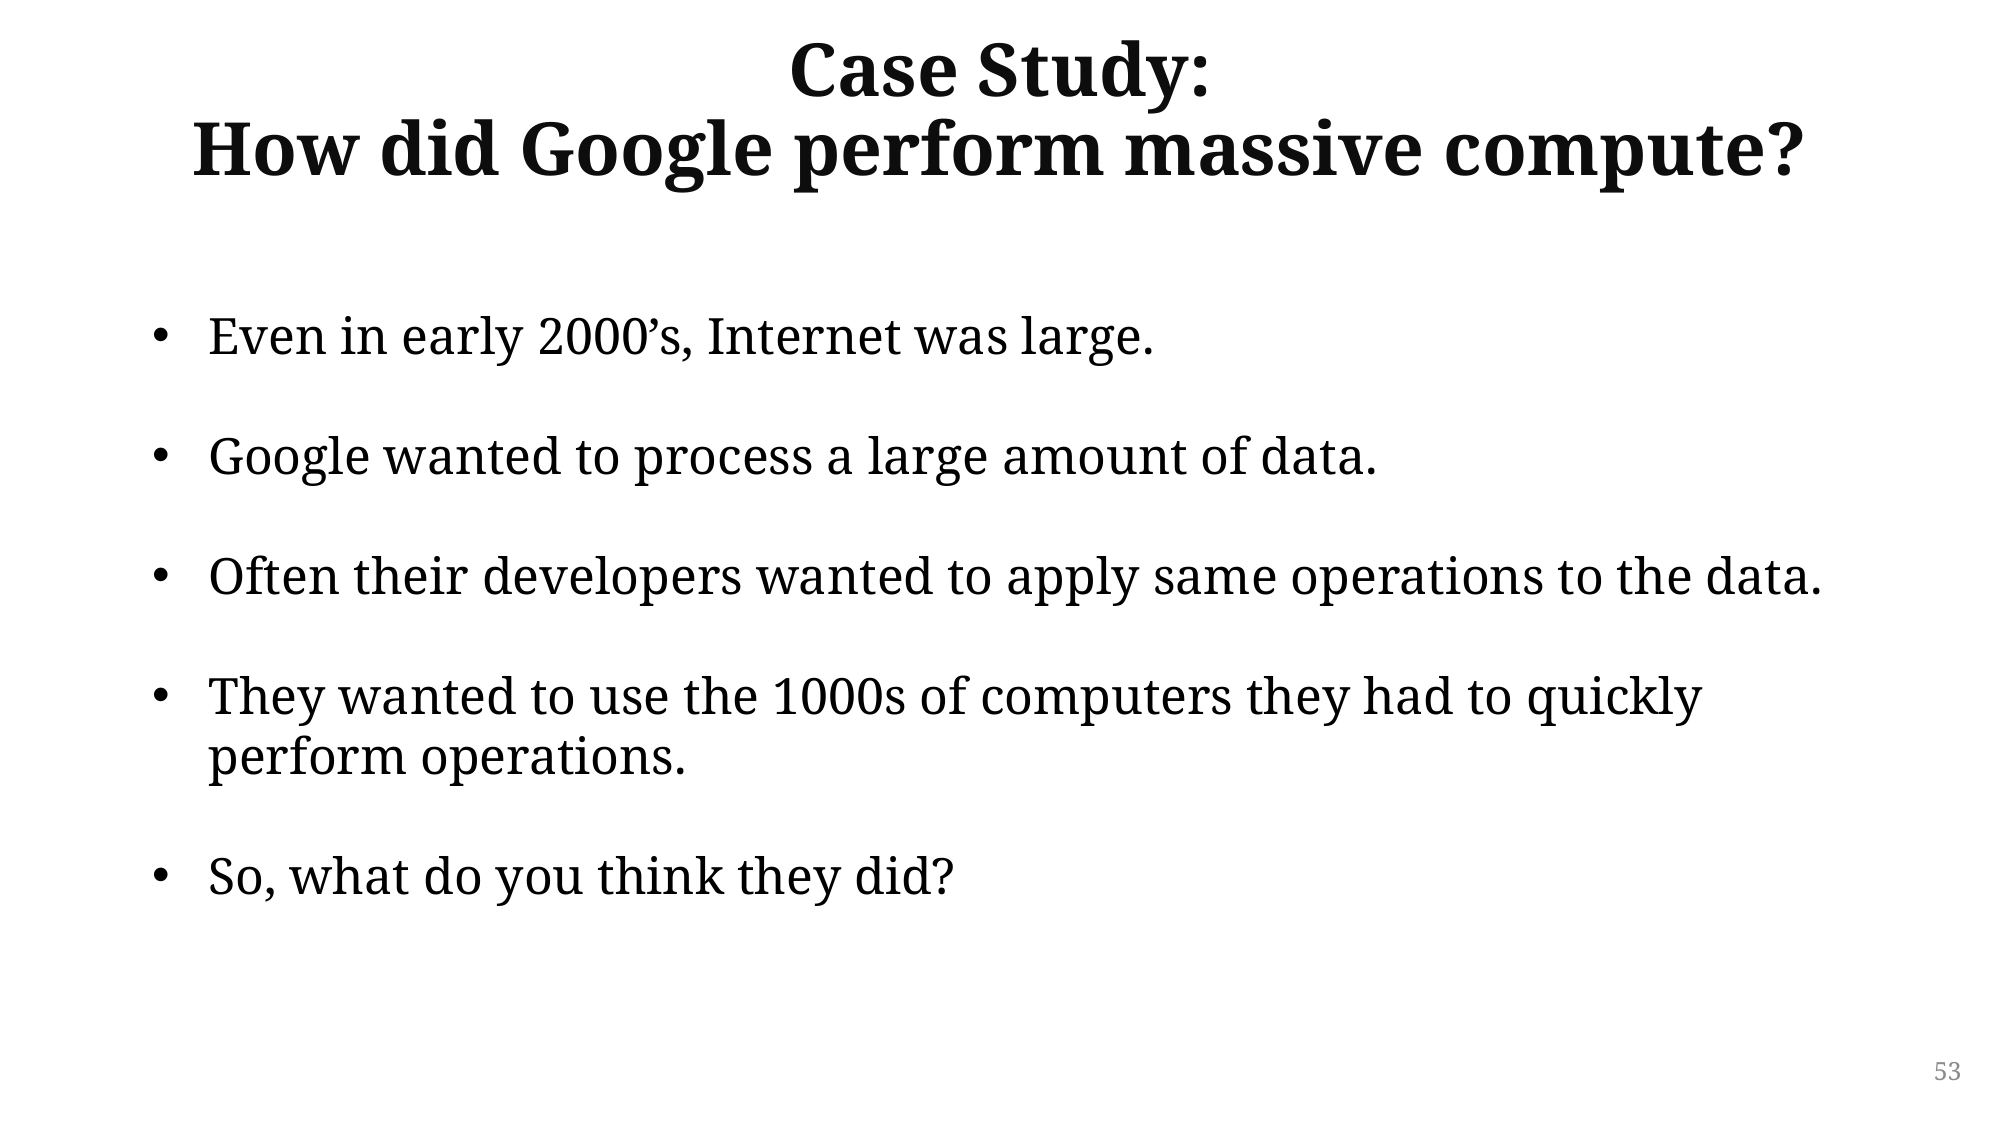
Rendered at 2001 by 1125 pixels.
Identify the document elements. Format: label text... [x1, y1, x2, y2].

title Case Study: How did Google perform massive compute? [137, 0, 1863, 225]
text_box Even in early 2000’s, Internet was large. Google wanted to process a large amount of data. Often their developers wanted to apply same operations to the data. They wanted to use the 1000s of computers they had to quickly perform operations. So, what do you think they did? [137, 297, 1902, 912]
slide_number 53 [1526, 1042, 1977, 1103]
